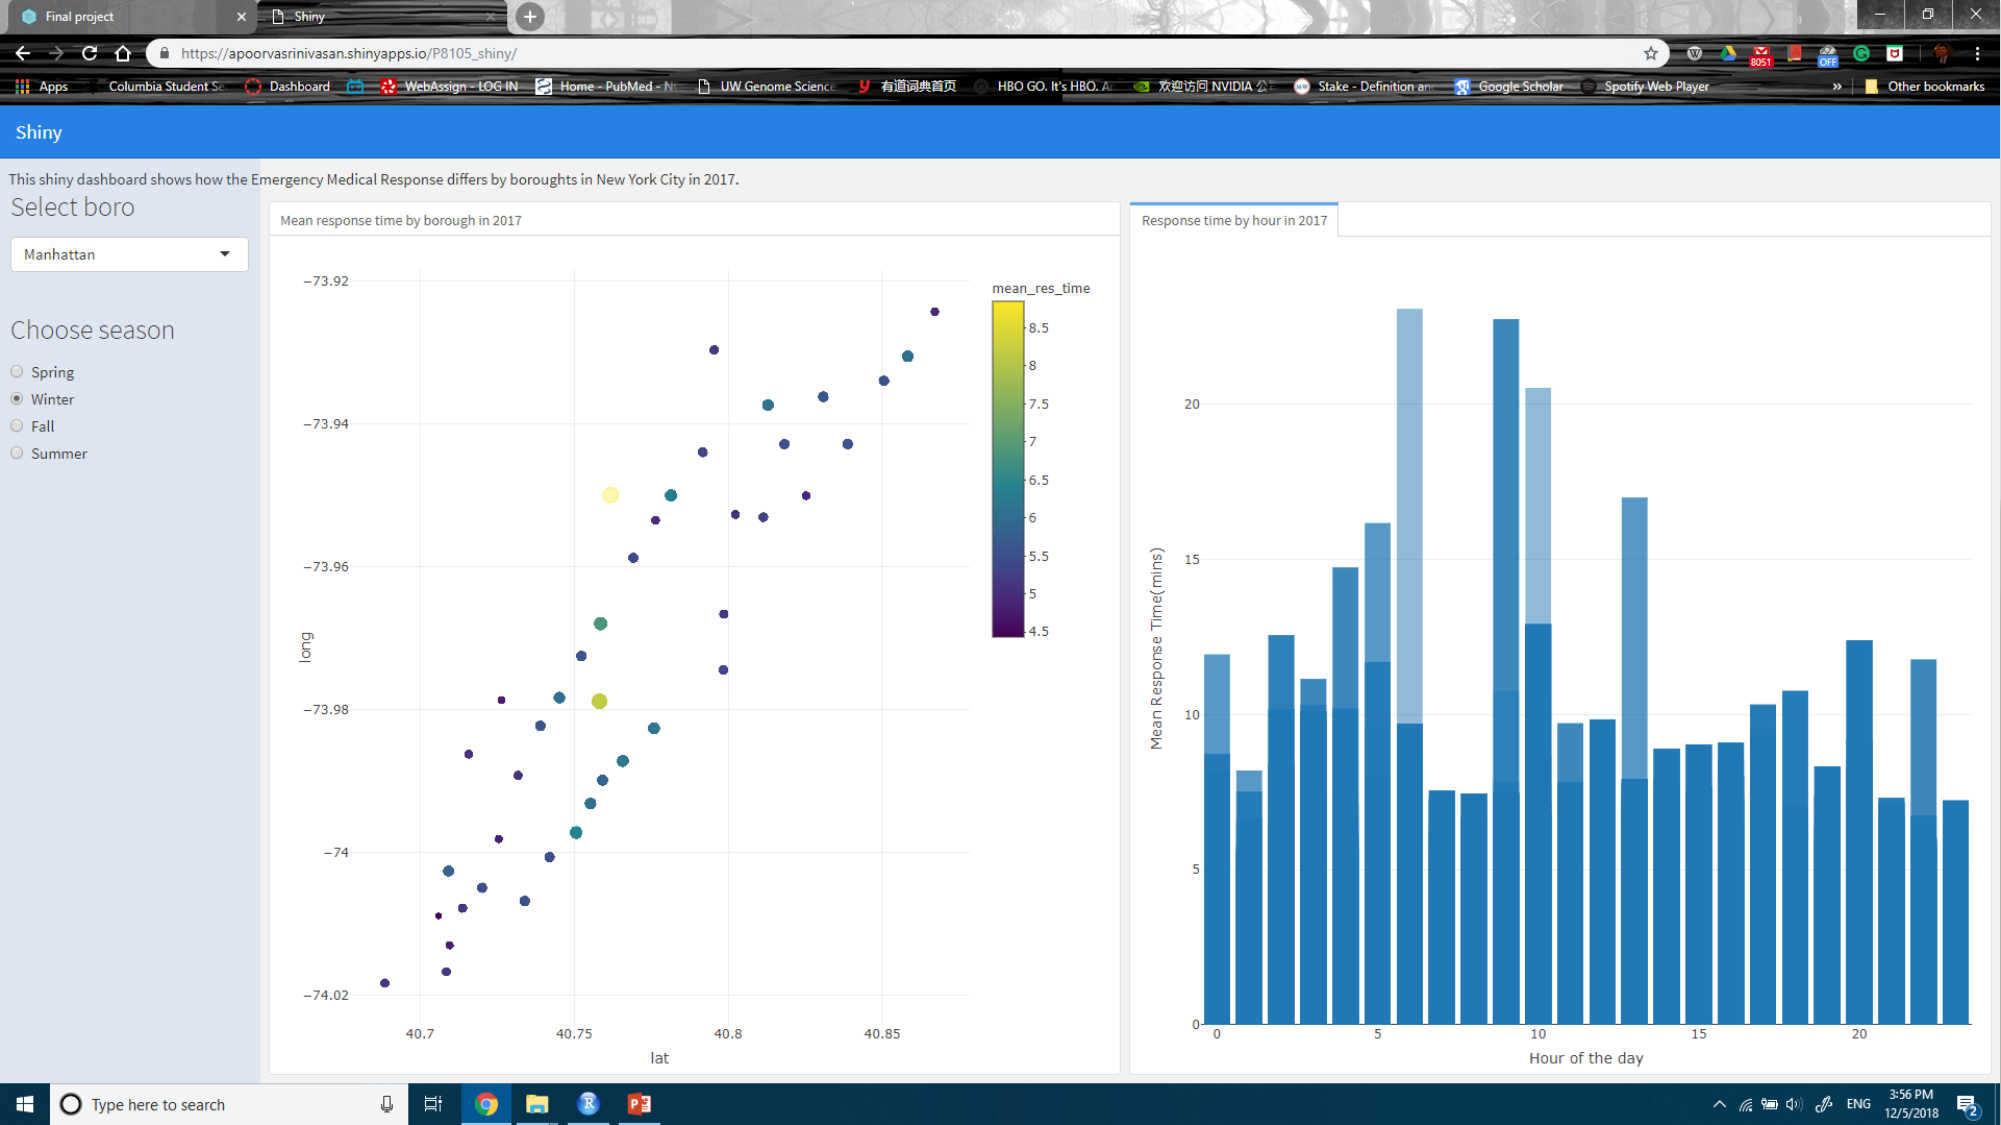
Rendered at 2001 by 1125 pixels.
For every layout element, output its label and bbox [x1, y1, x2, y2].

list [0, 0, 2000, 1125]
